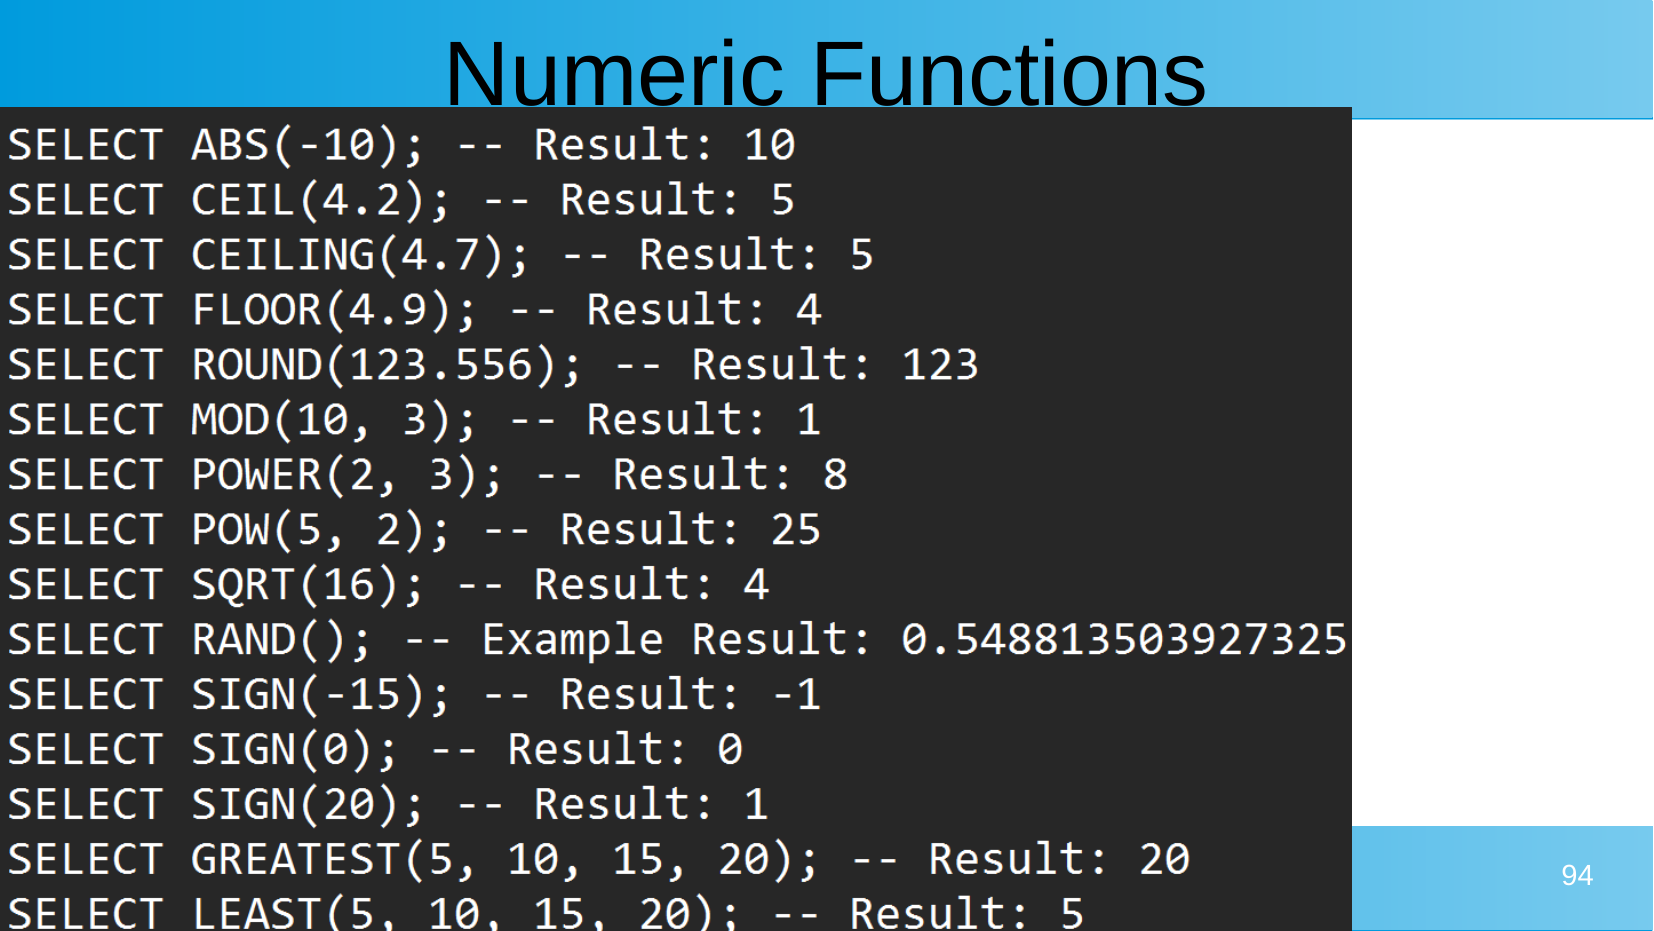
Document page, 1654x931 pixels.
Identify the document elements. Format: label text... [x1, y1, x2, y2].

picture [0, 107, 1352, 931]
title Numeric Functions [59, 29, 1594, 108]
slide_number 94 [1355, 856, 1594, 915]
